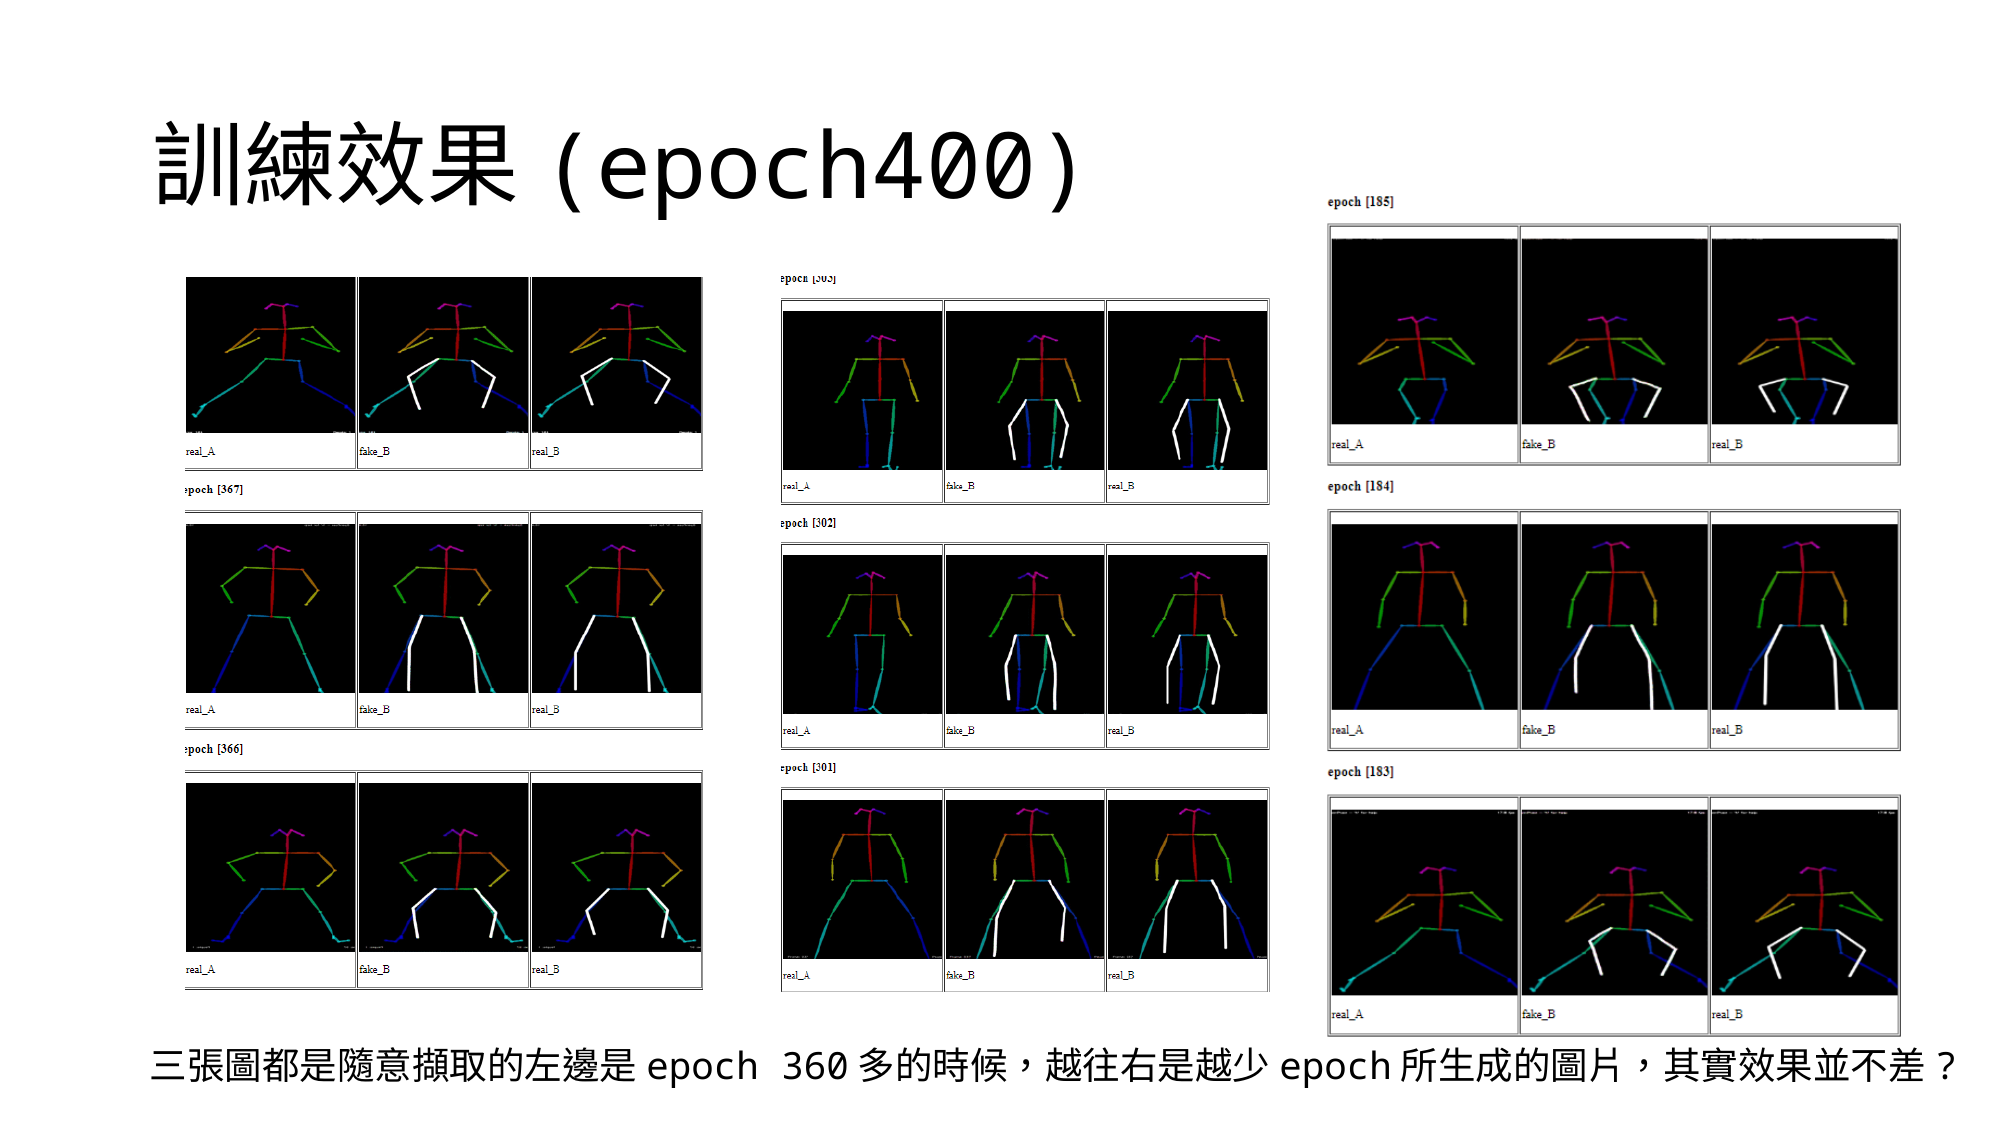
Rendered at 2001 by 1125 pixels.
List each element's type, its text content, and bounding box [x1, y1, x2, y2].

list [185, 277, 703, 992]
text_box 三張圖都是隨意擷取的左邊是epoch 360多的時候，越往右是越少epoch所生成的圖片，其實效果並不差? [135, 1034, 1972, 1095]
picture [1322, 192, 1902, 1041]
picture [780, 276, 1270, 992]
title 訓練效果(epoch400) [137, 59, 1863, 278]
